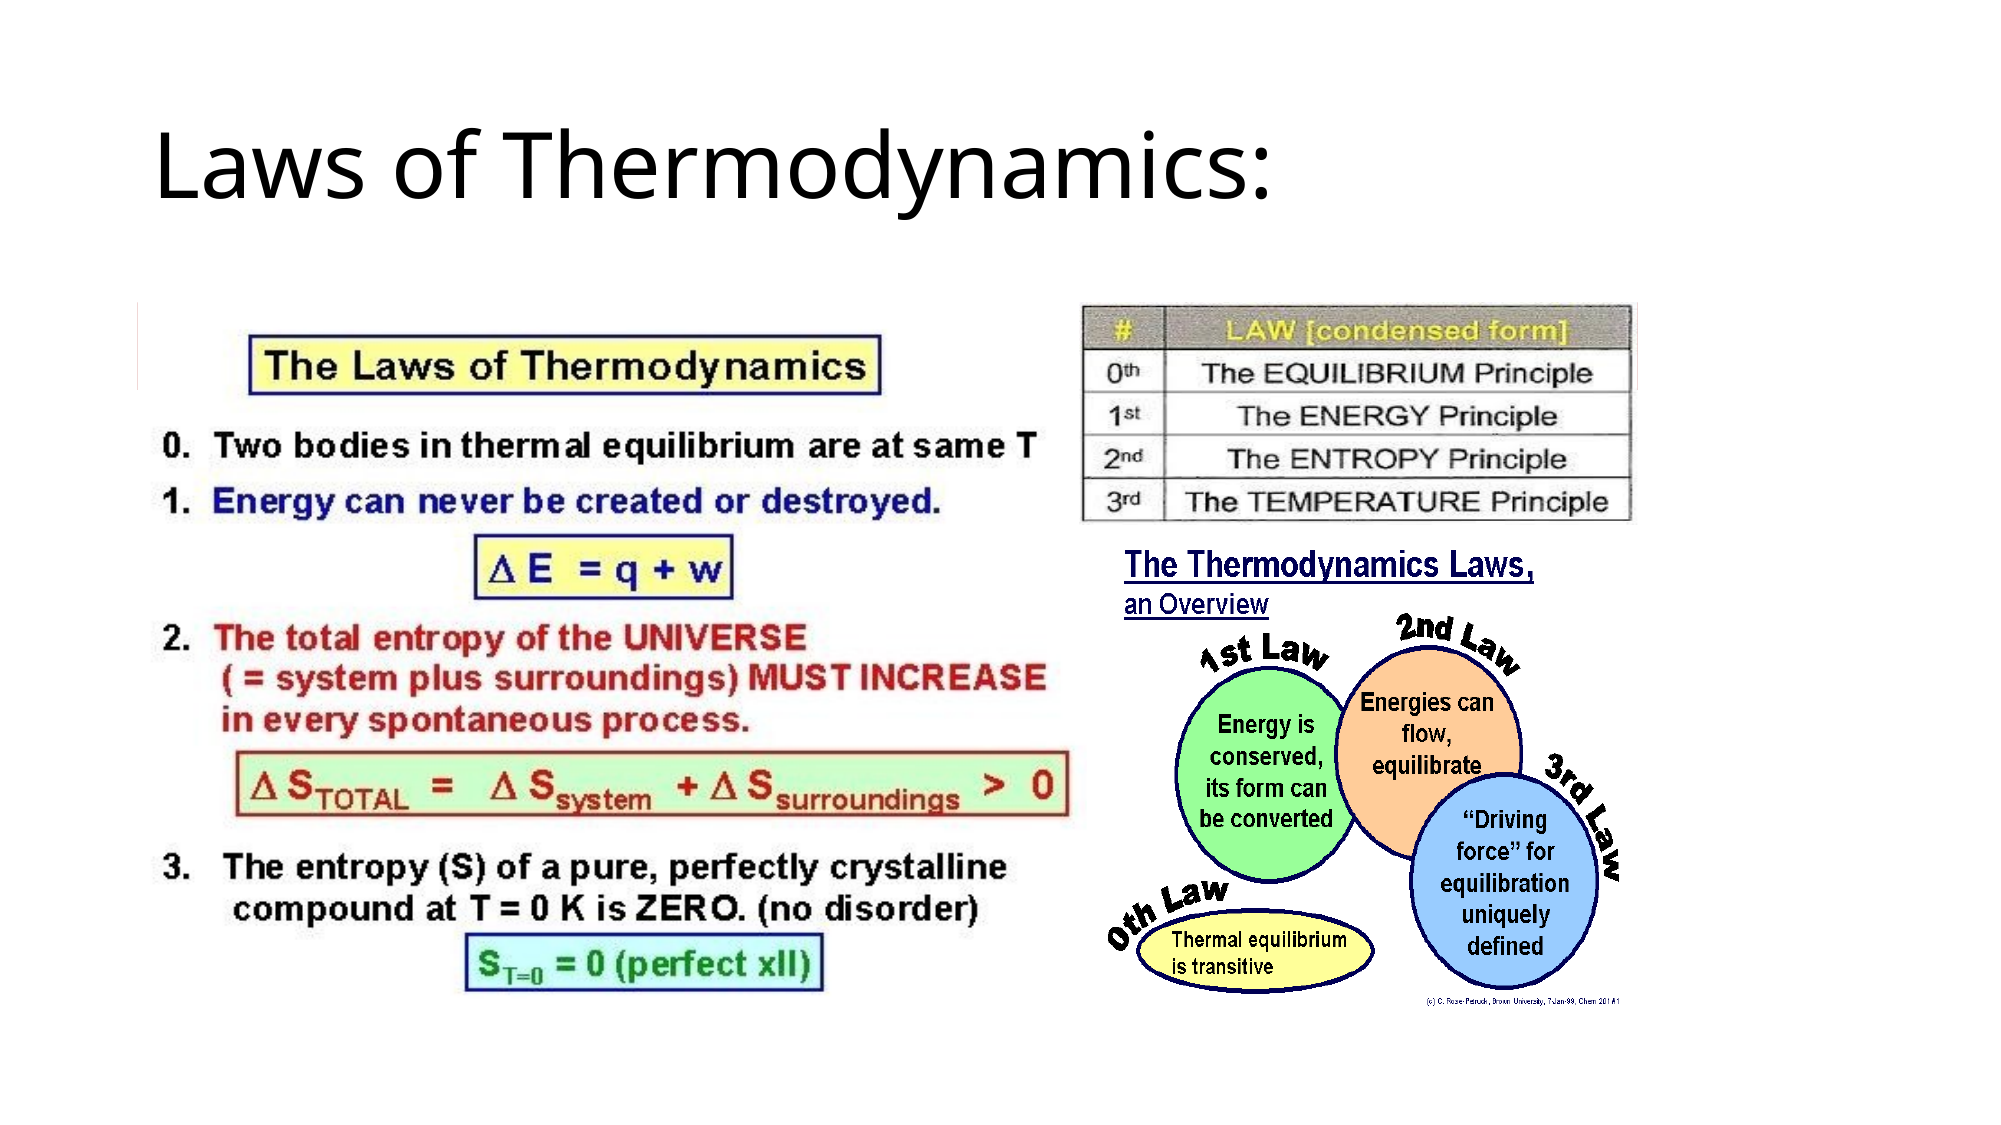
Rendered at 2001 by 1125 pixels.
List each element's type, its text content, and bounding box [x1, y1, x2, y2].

title Laws of Thermodynamics: [137, 59, 1863, 278]
text_box [1079, 302, 1638, 525]
text_box [137, 302, 1086, 1018]
text_box [1086, 525, 1638, 1029]
